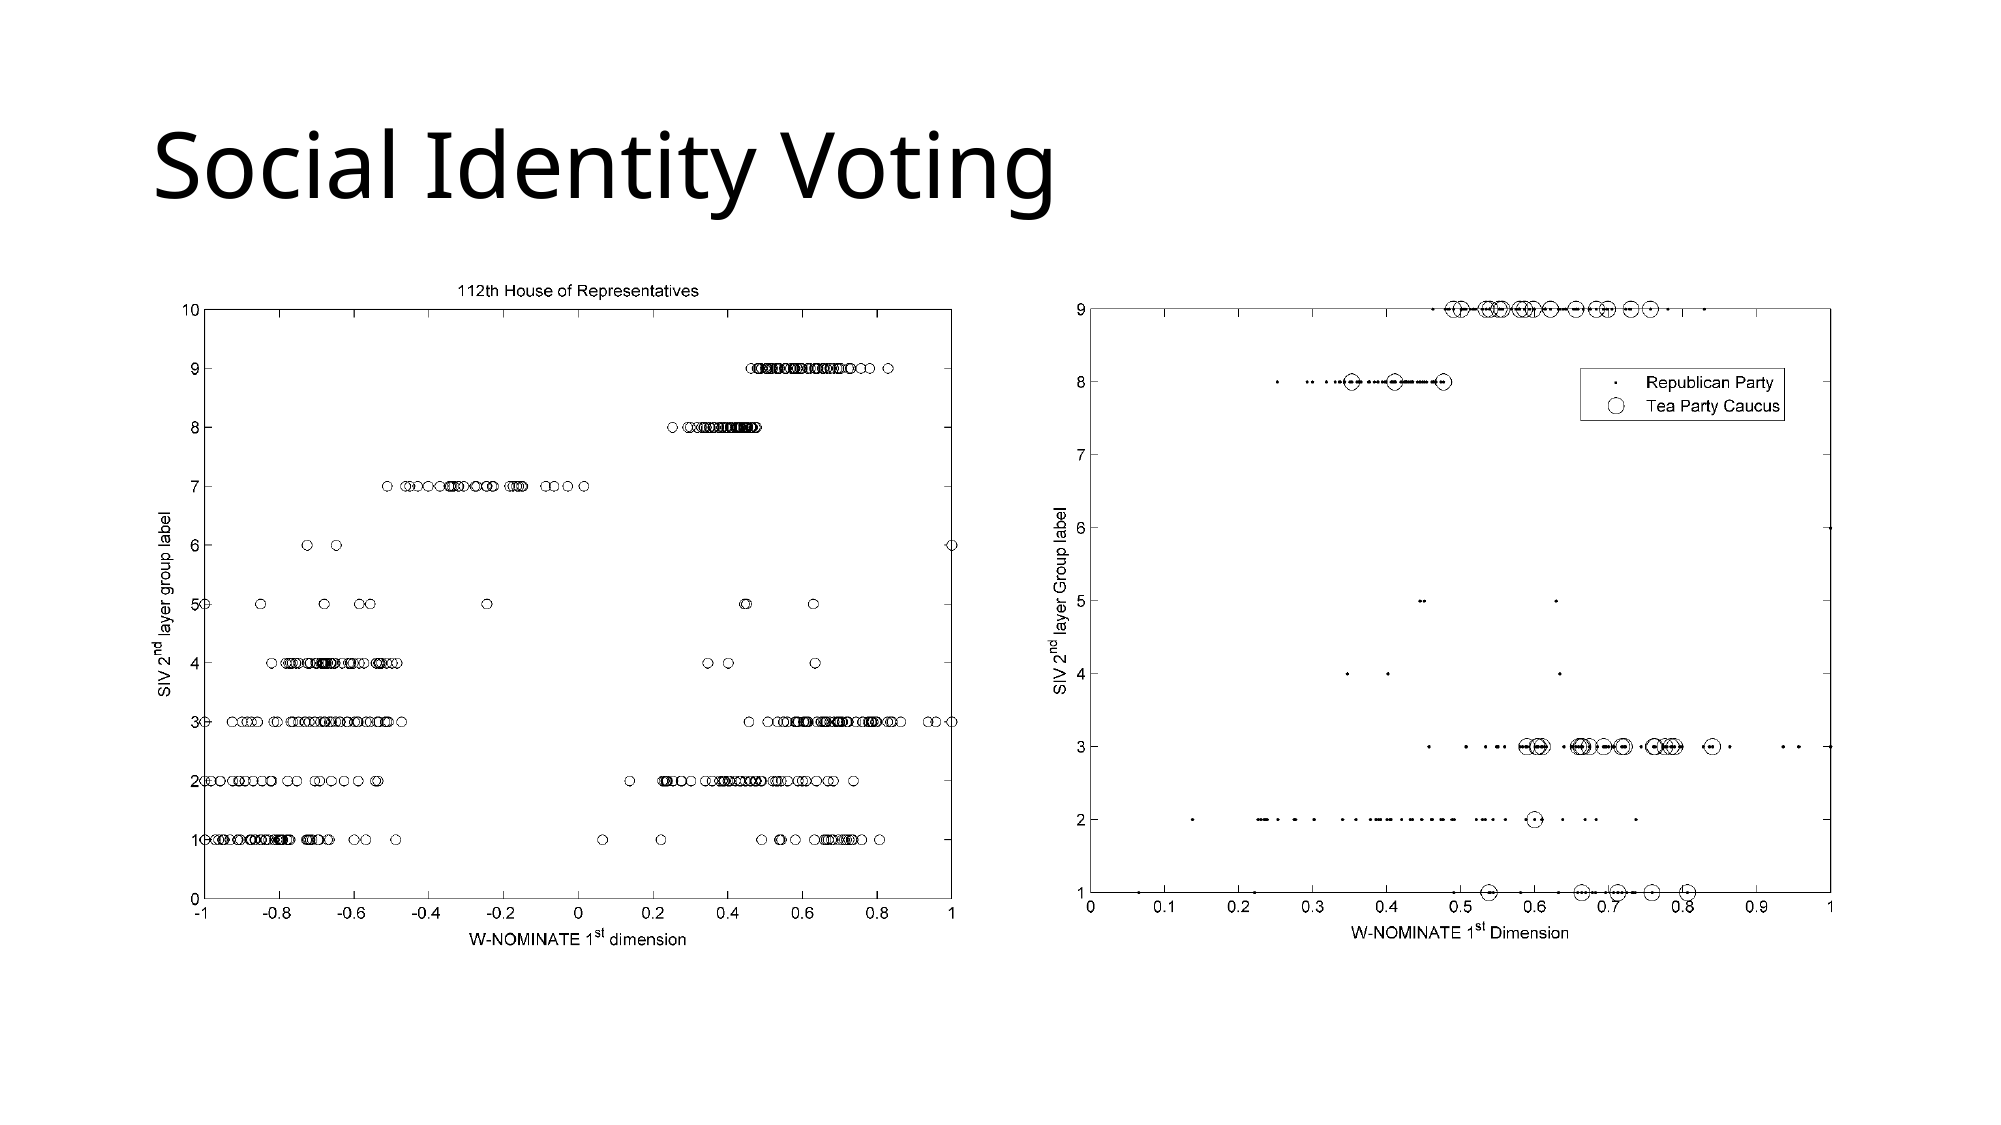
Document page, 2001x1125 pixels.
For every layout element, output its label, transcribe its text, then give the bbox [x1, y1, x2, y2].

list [1043, 255, 1921, 972]
picture [79, 255, 1043, 978]
title Social Identity Voting [137, 59, 1863, 255]
